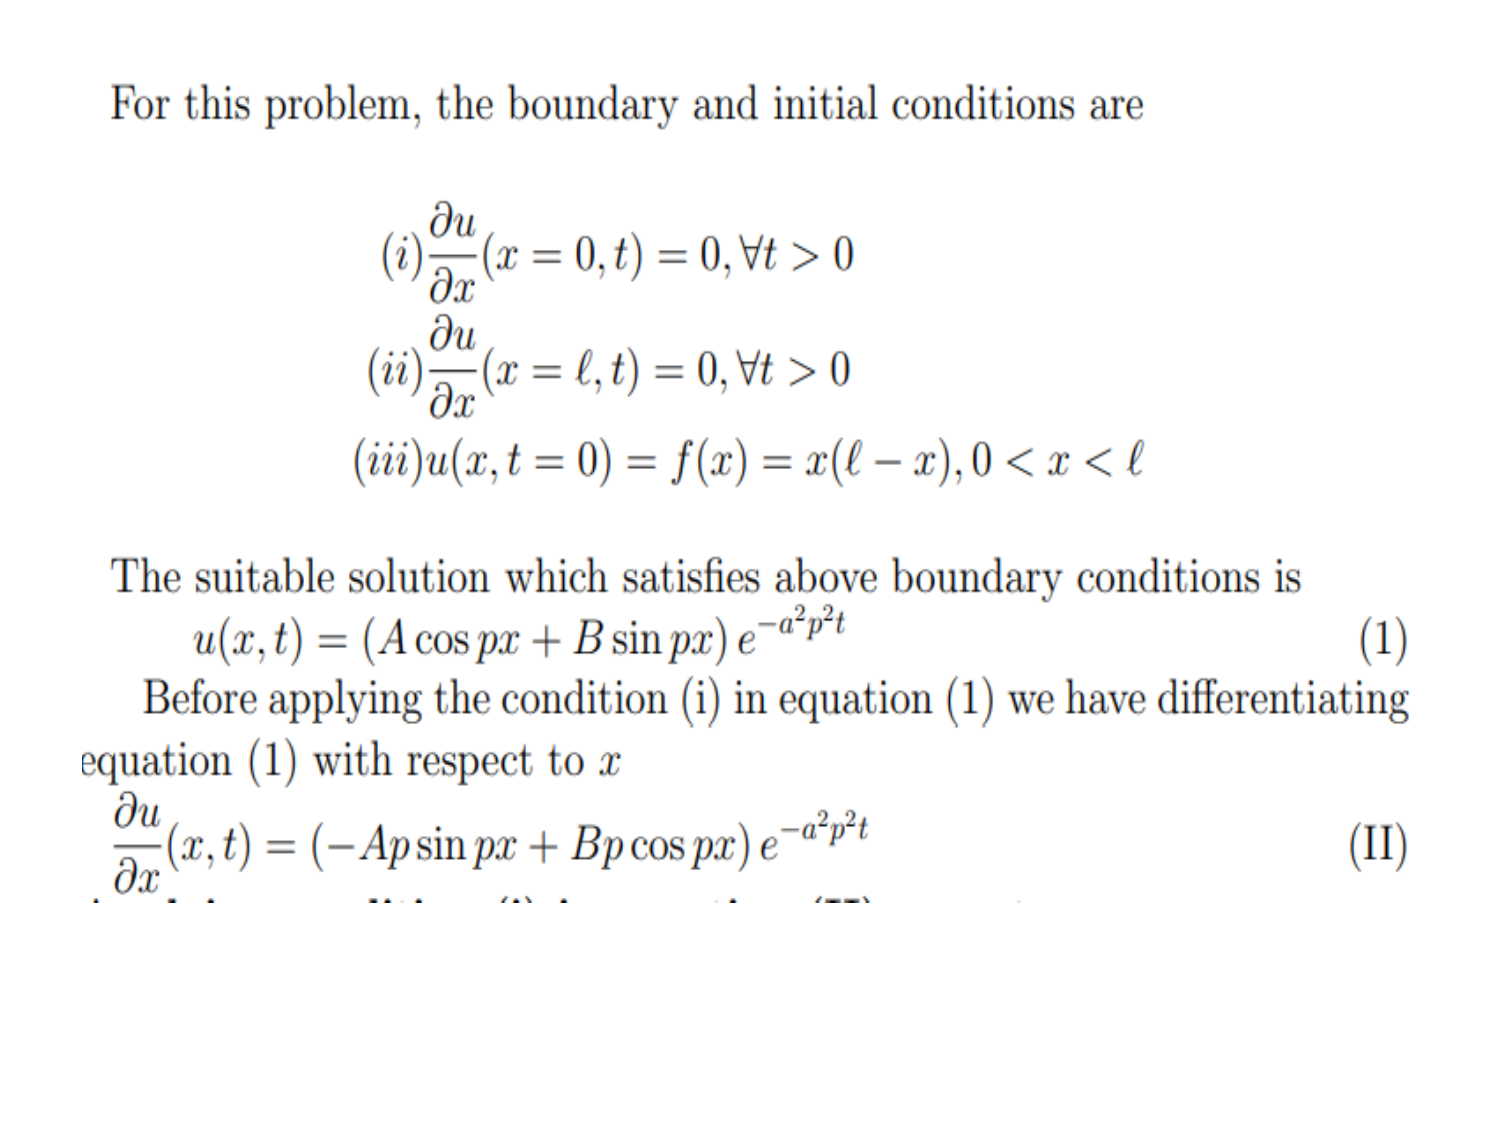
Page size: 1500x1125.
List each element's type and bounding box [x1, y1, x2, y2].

list [81, 70, 1430, 903]
